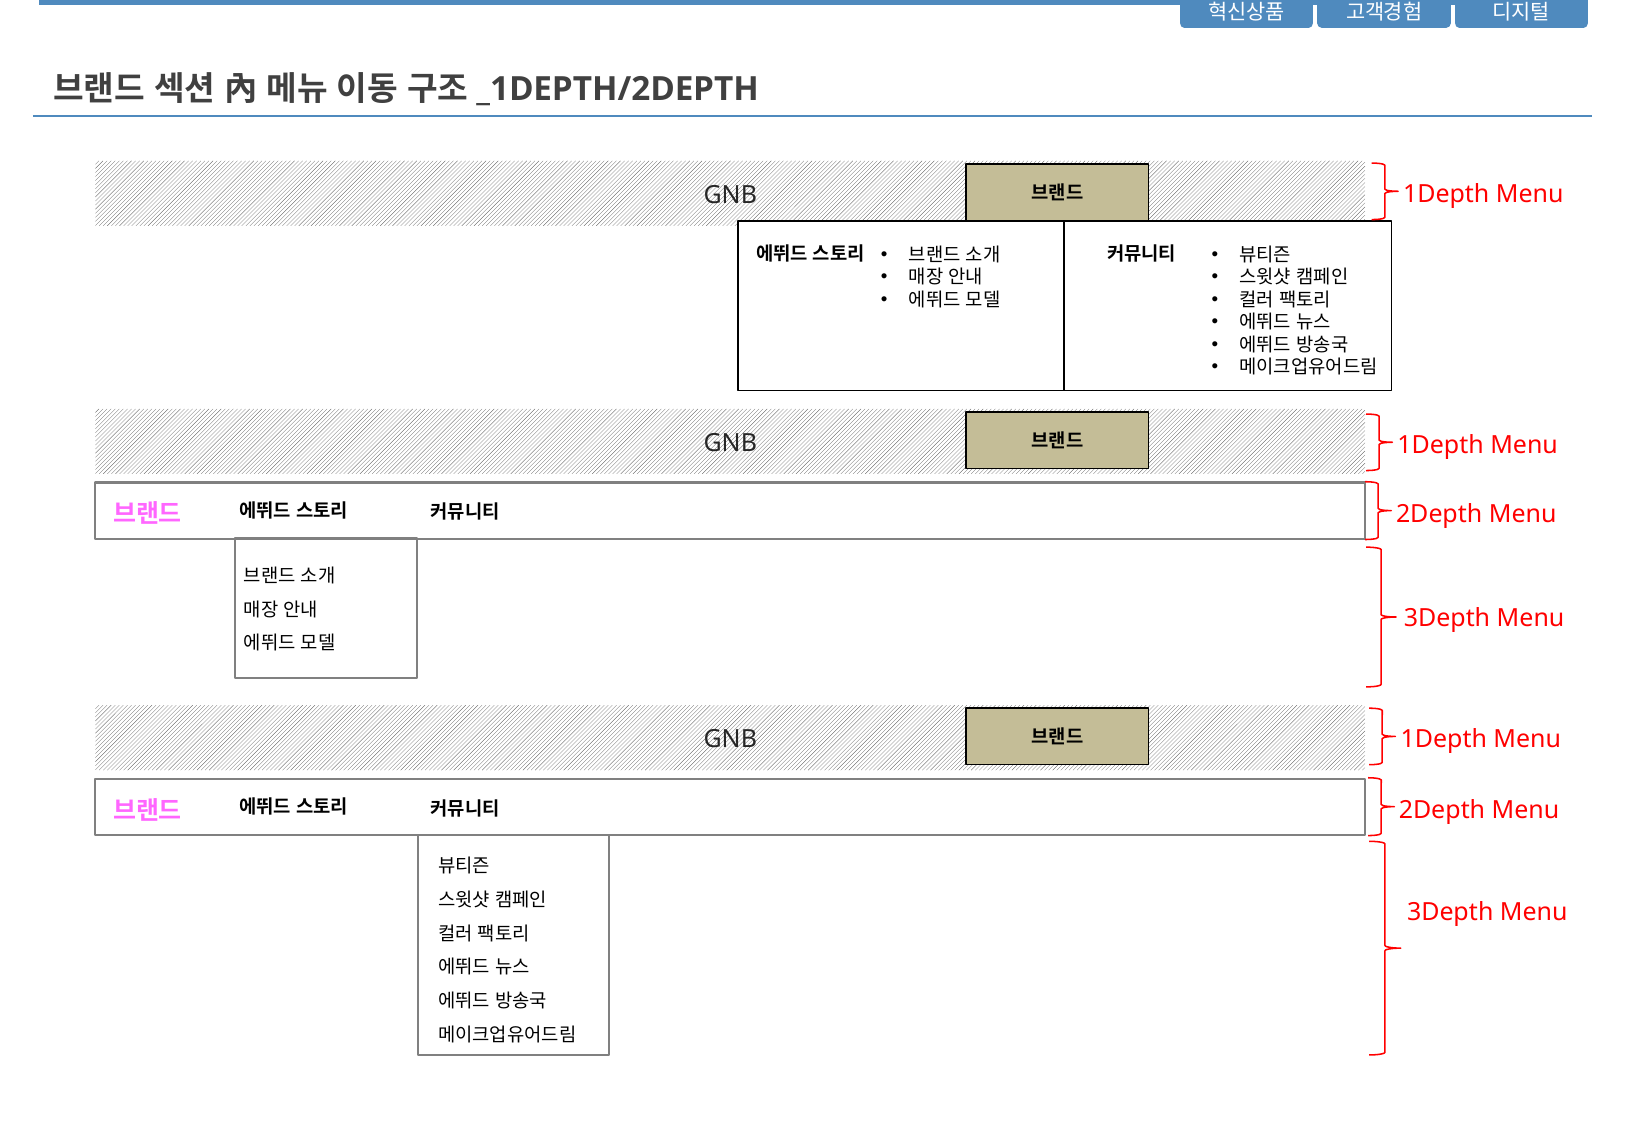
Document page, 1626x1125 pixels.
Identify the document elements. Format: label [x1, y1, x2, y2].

text_box [93, 703, 1367, 772]
text_box [1369, 707, 1577, 766]
title [38, 59, 1593, 116]
text_box [1369, 840, 1402, 1056]
text_box [1368, 776, 1575, 837]
text_box [93, 407, 1573, 476]
text_box [1392, 888, 1583, 934]
text_box [93, 480, 1572, 679]
text_box [93, 777, 1367, 1056]
text_box [93, 159, 1579, 393]
text_box [1366, 546, 1580, 688]
